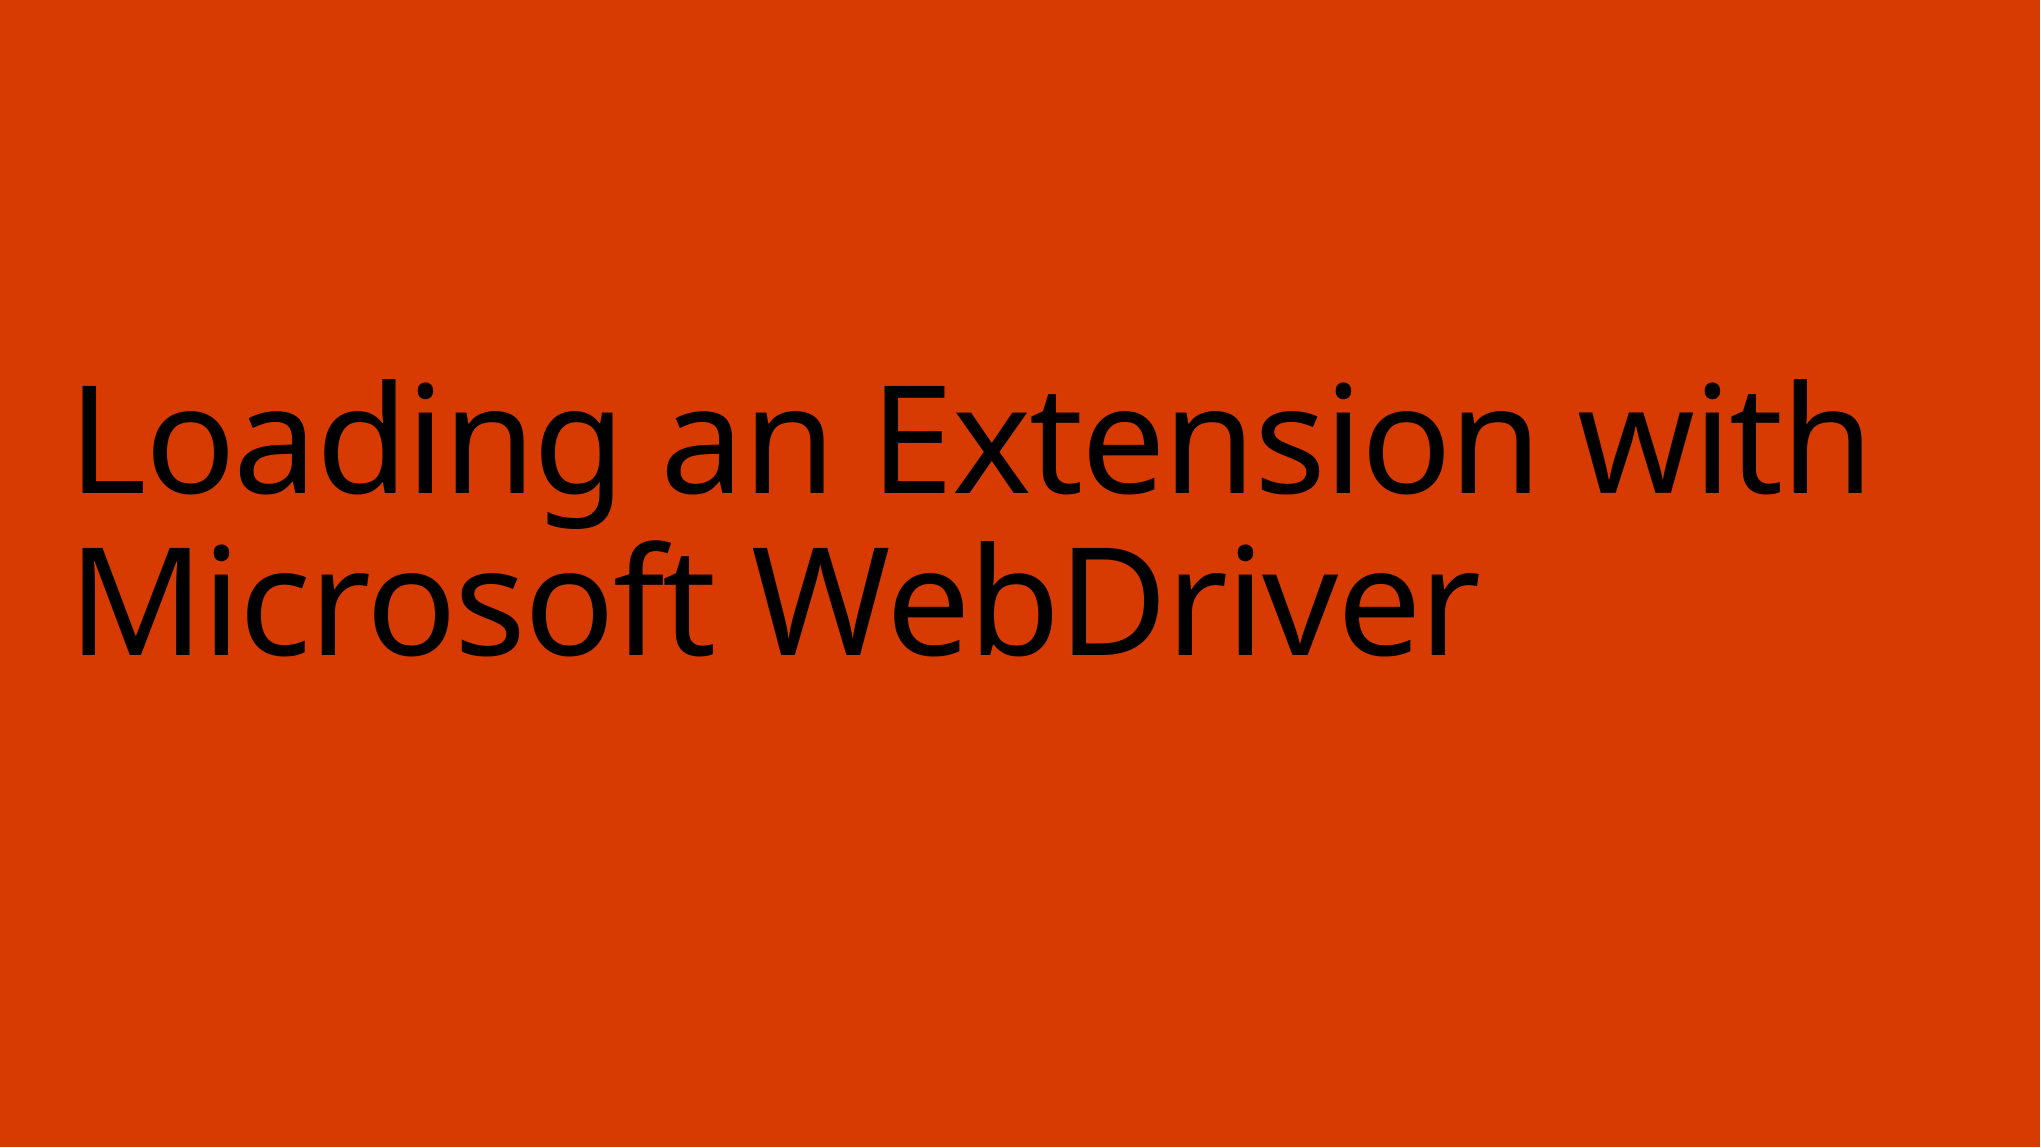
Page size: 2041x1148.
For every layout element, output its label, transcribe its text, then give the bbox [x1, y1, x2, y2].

title Loading an Extension with Microsoft WebDriver [45, 348, 1996, 707]
